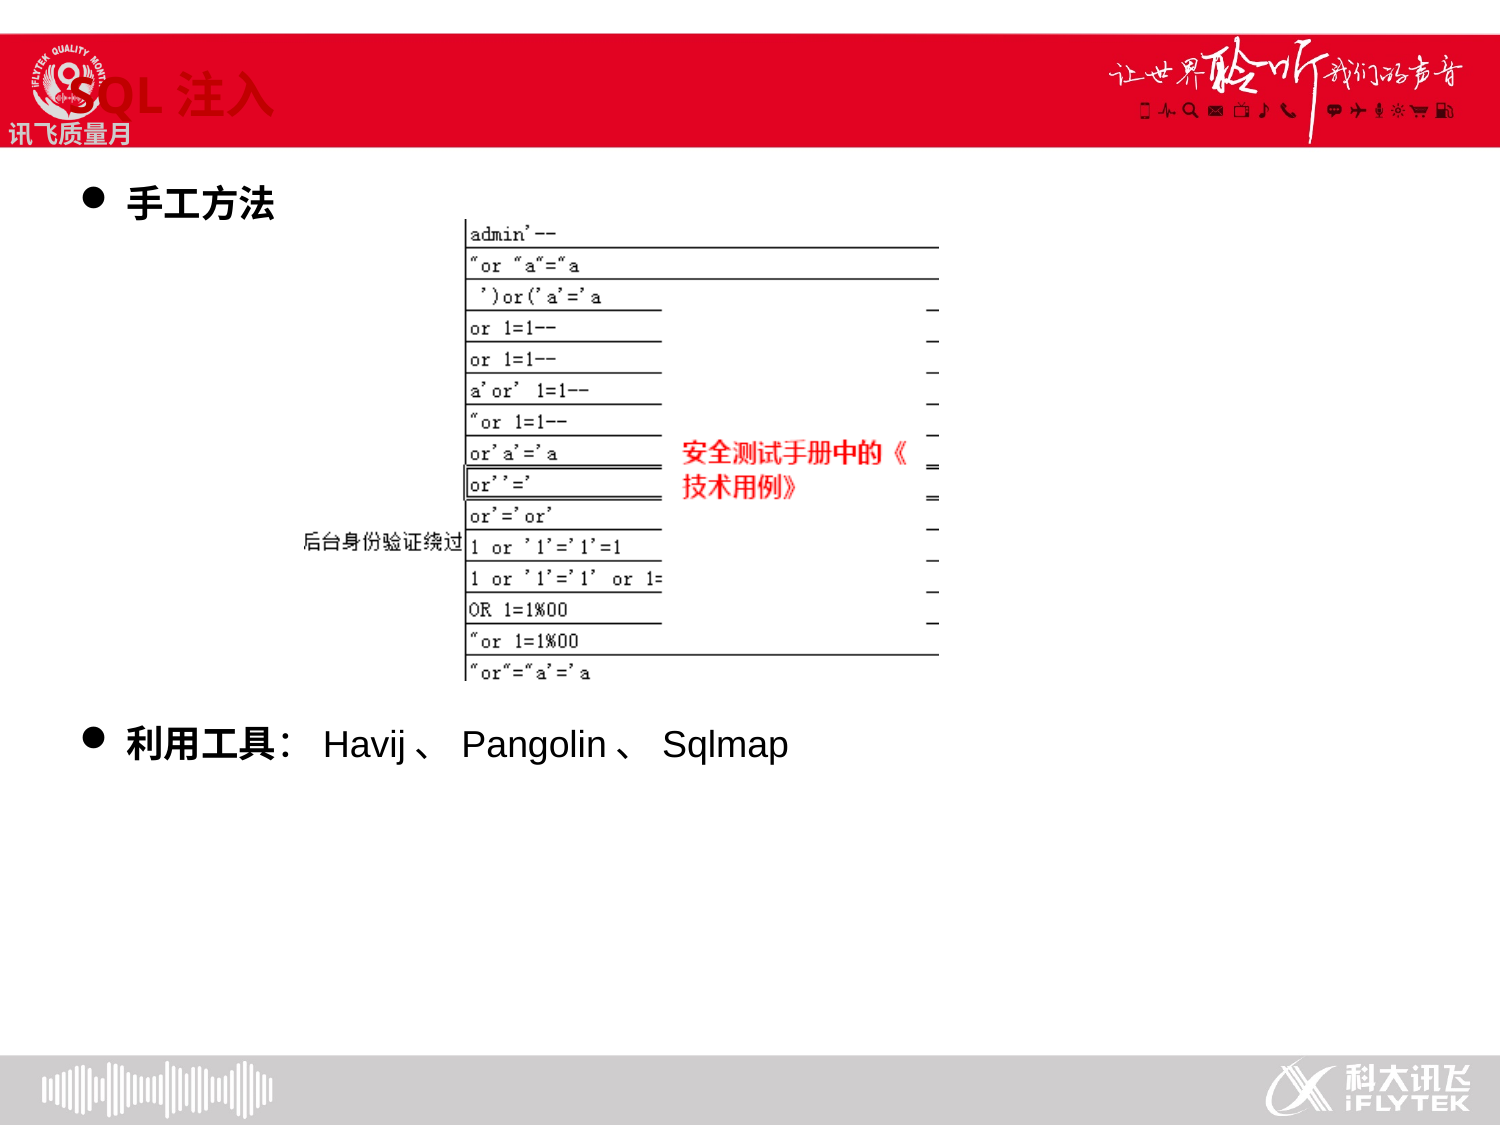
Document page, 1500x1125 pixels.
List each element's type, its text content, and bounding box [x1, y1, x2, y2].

picture [0, 0, 1500, 1125]
text_box 手工方法 利用工具：Havij、Pangolin、Sqlmap [64, 172, 1140, 818]
text_box SQL注入 [53, 31, 1447, 157]
